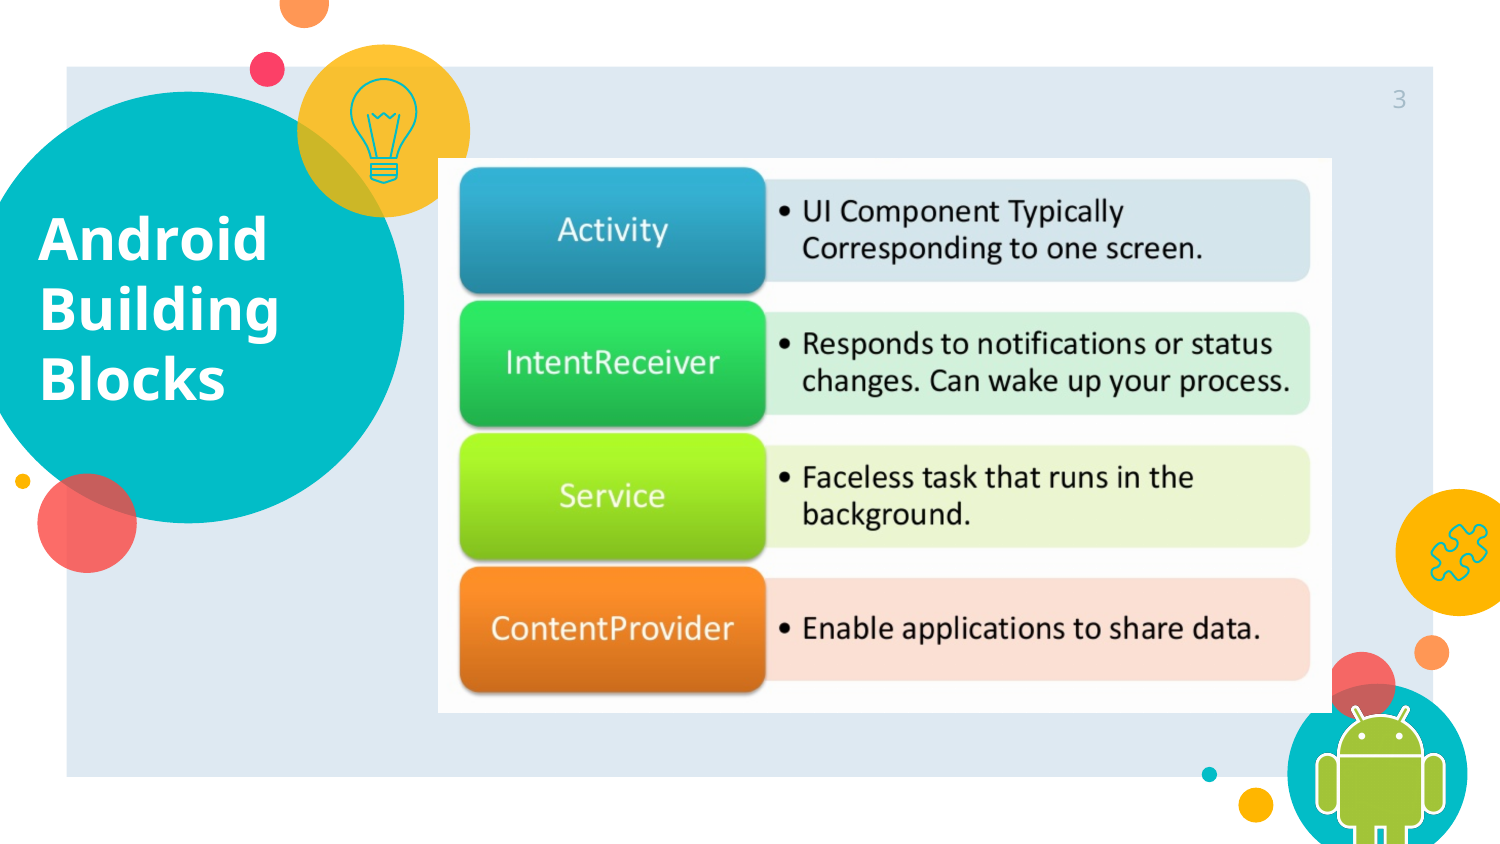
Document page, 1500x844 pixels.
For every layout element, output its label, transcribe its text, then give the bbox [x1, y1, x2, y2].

title Android Building Blocks [23, 91, 375, 524]
slide_number 3 [1331, 68, 1422, 134]
picture [437, 157, 1446, 844]
